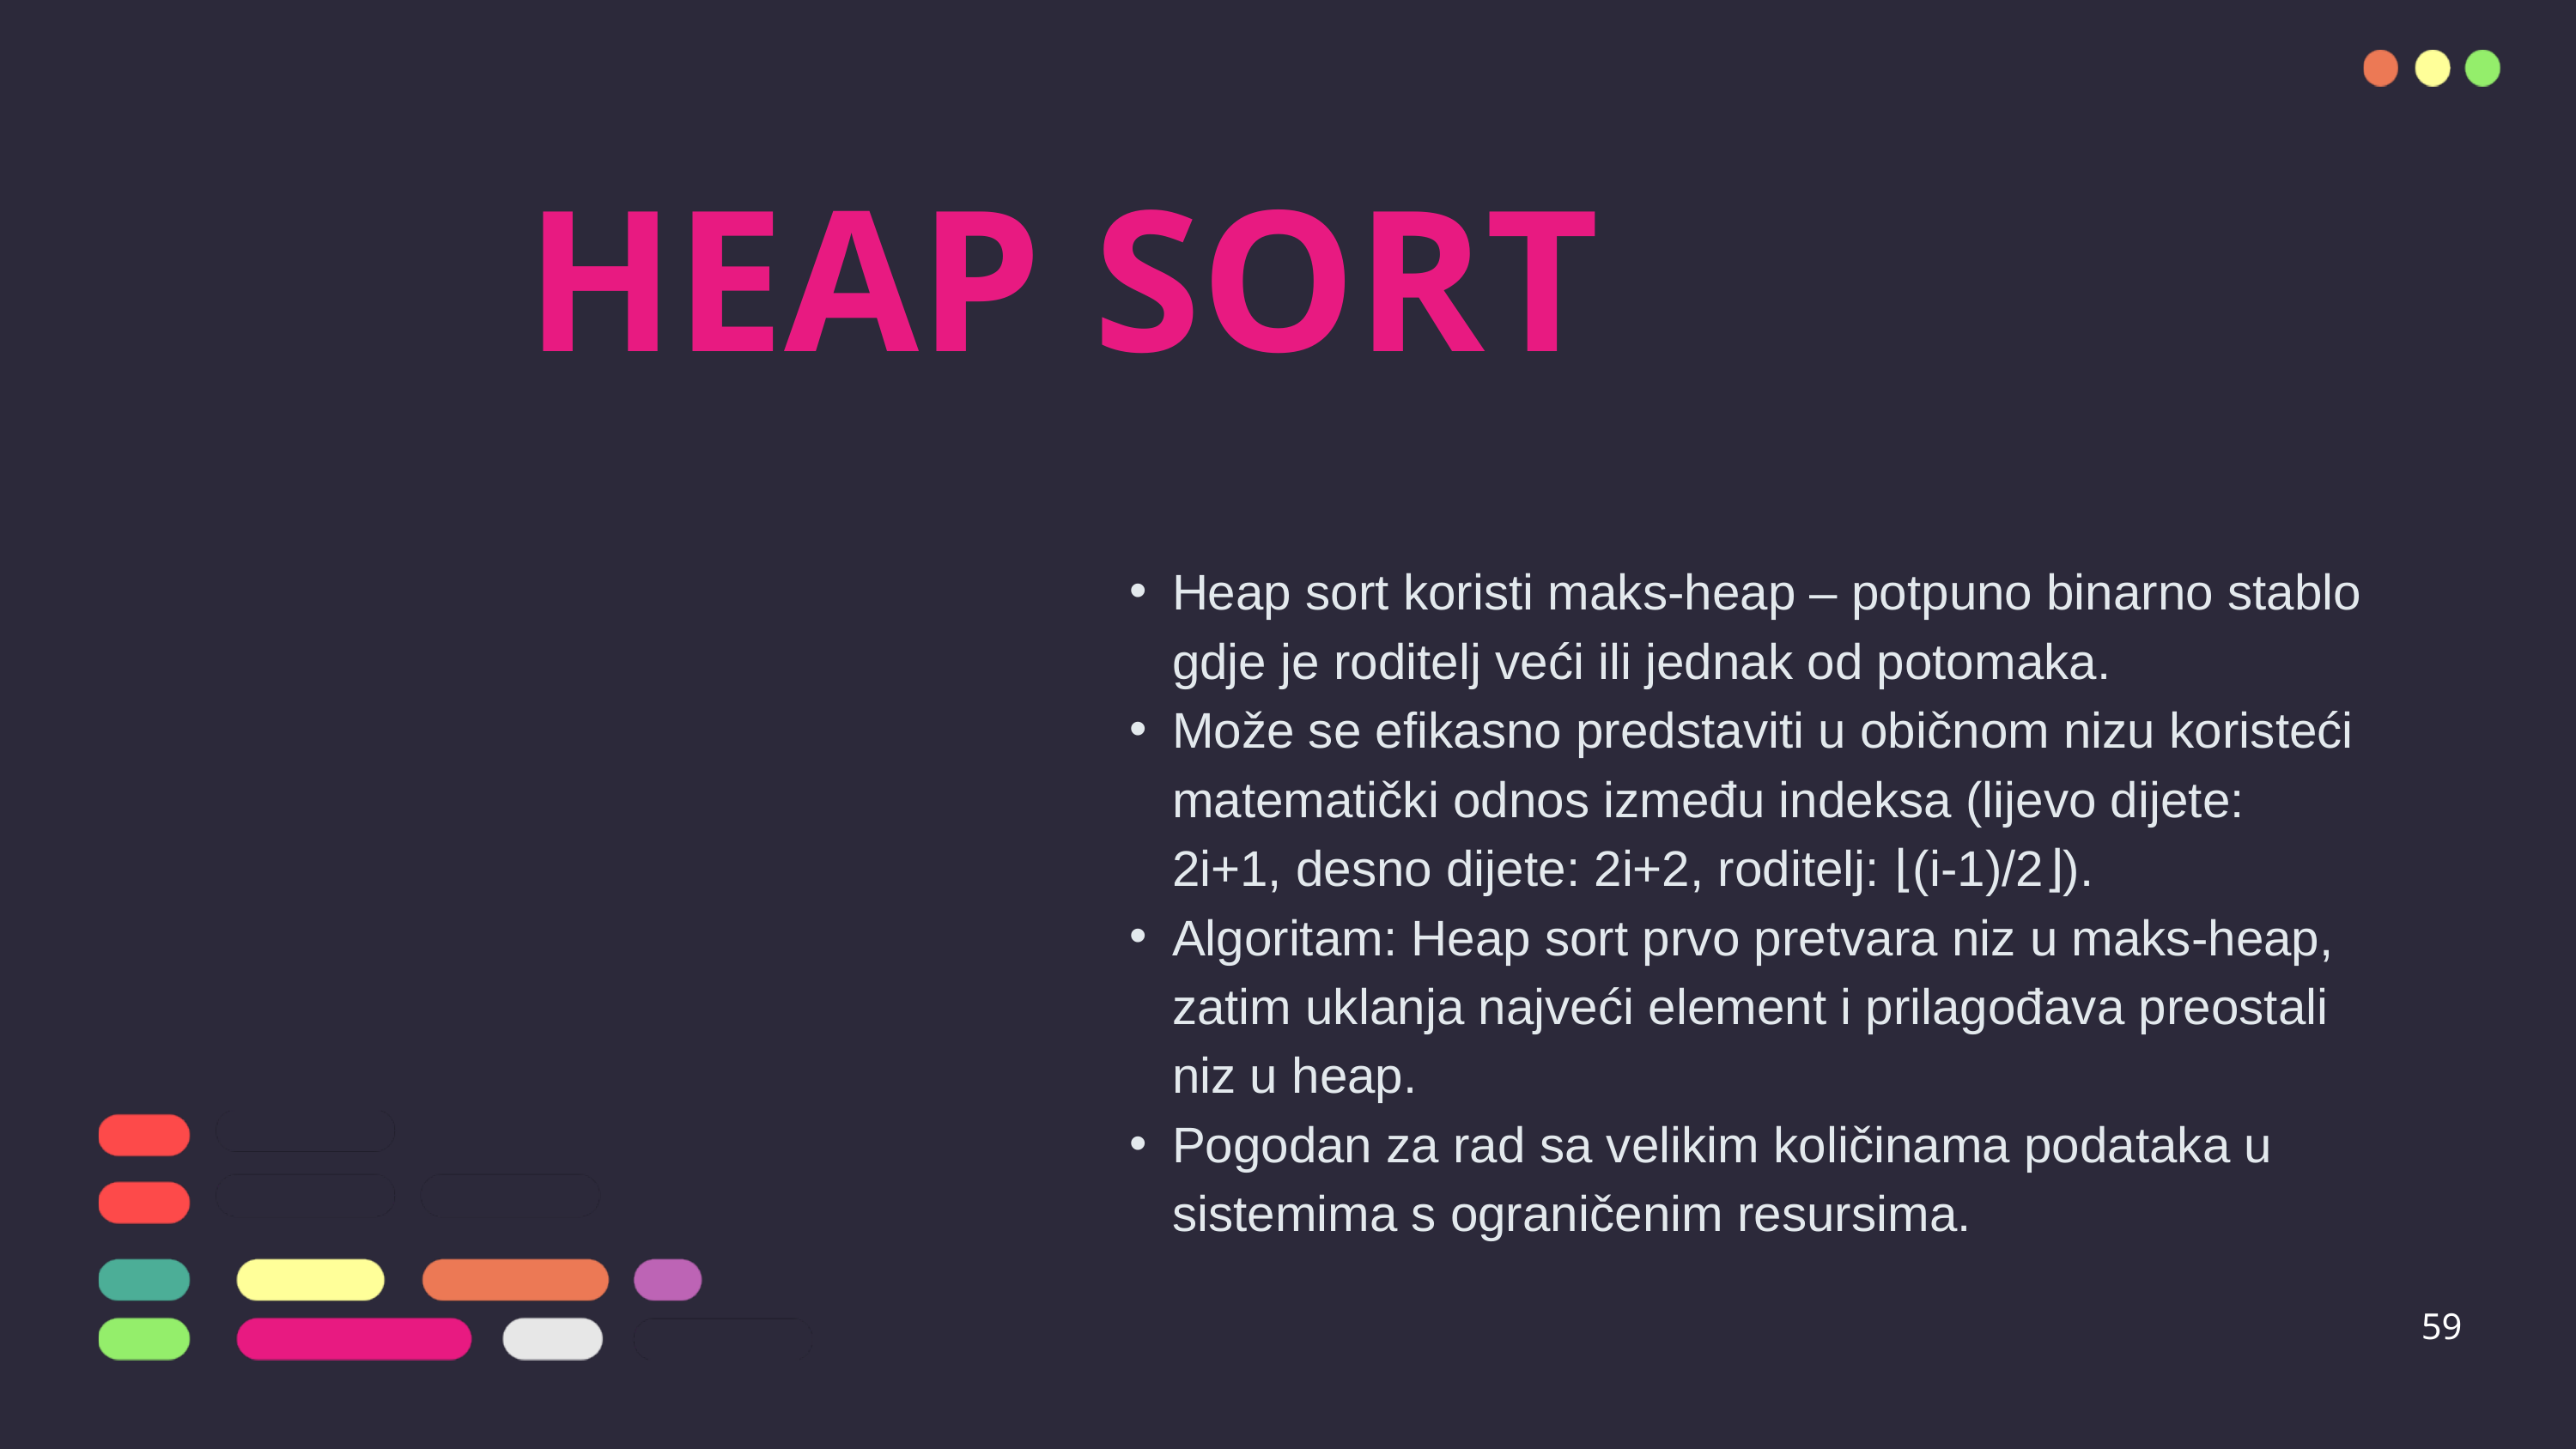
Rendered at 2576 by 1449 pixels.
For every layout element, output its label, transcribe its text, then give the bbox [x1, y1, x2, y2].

text_box [98, 1110, 813, 1361]
text_box HEAP SORT [526, 336, 1875, 391]
text_box Heap sort koristi maks-heap – potpuno binarno stablo gdje je roditelj veći ili jednak od potomaka. Može se efikasno predstaviti u običnom nizu koristeći matematički odnos između indeksa (lijevo dijete: 2i+1, desno dijete: 2i+2, roditelj: ⌊(i-1)/2⌋). Algoritam: Heap sort prvo pretvara niz u maks-heap, zatim uklanja najveći element i prilagođava preostali niz u heap. Pogodan za rad sa velikim količinama podataka u sistemima s ograničenim resursima. [1086, 550, 2364, 1312]
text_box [2, 0, 2576, 327]
text_box 59 [2421, 1296, 2463, 1348]
